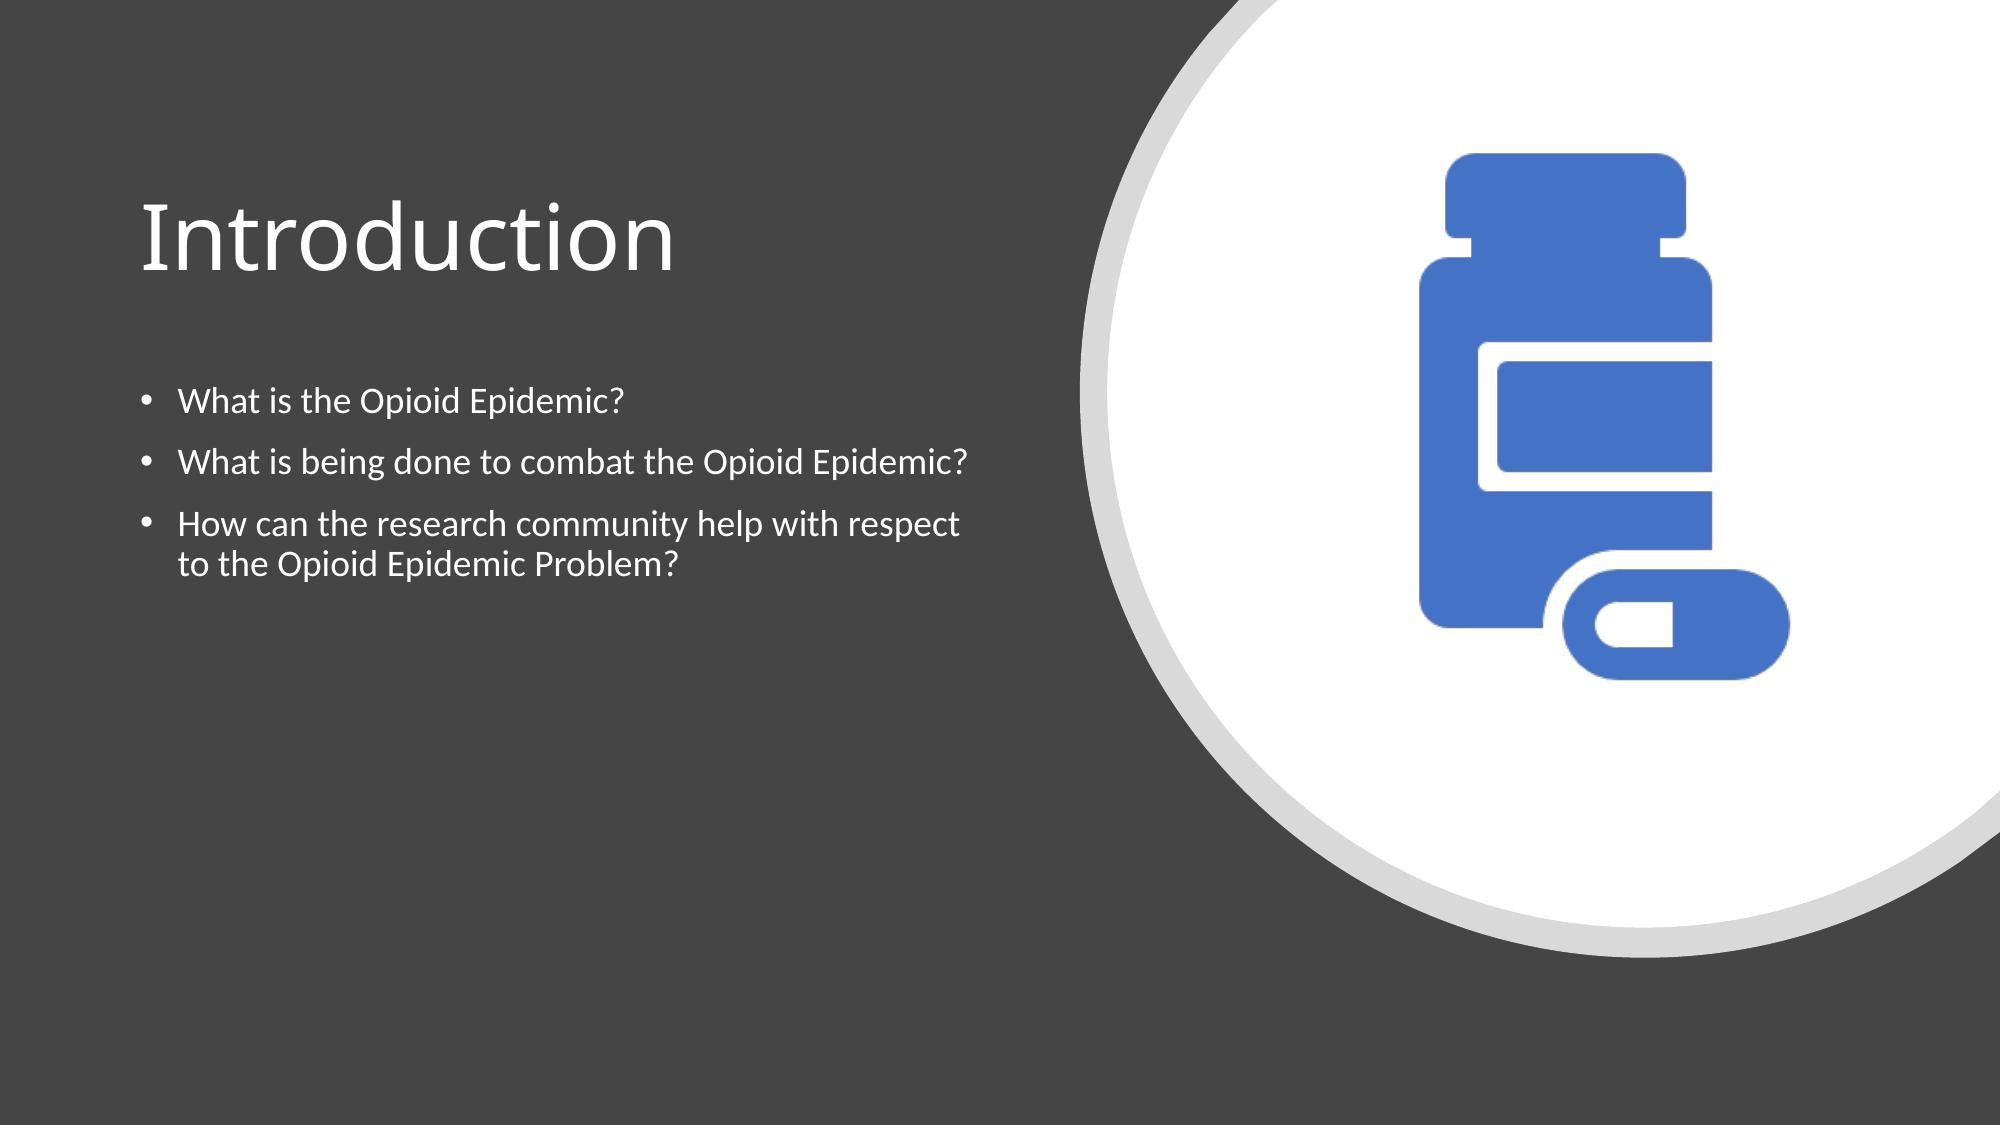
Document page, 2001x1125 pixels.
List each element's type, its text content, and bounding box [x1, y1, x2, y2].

text_box [1078, 0, 2000, 959]
picture [1293, 105, 1917, 729]
text_box [1106, 0, 2000, 929]
title Introduction [125, 131, 997, 350]
list What is the Opioid Epidemic? What is being done to combat the Opioid Epidemic? How can the research community help with respect to the Opioid Epidemic Problem? [125, 373, 997, 928]
